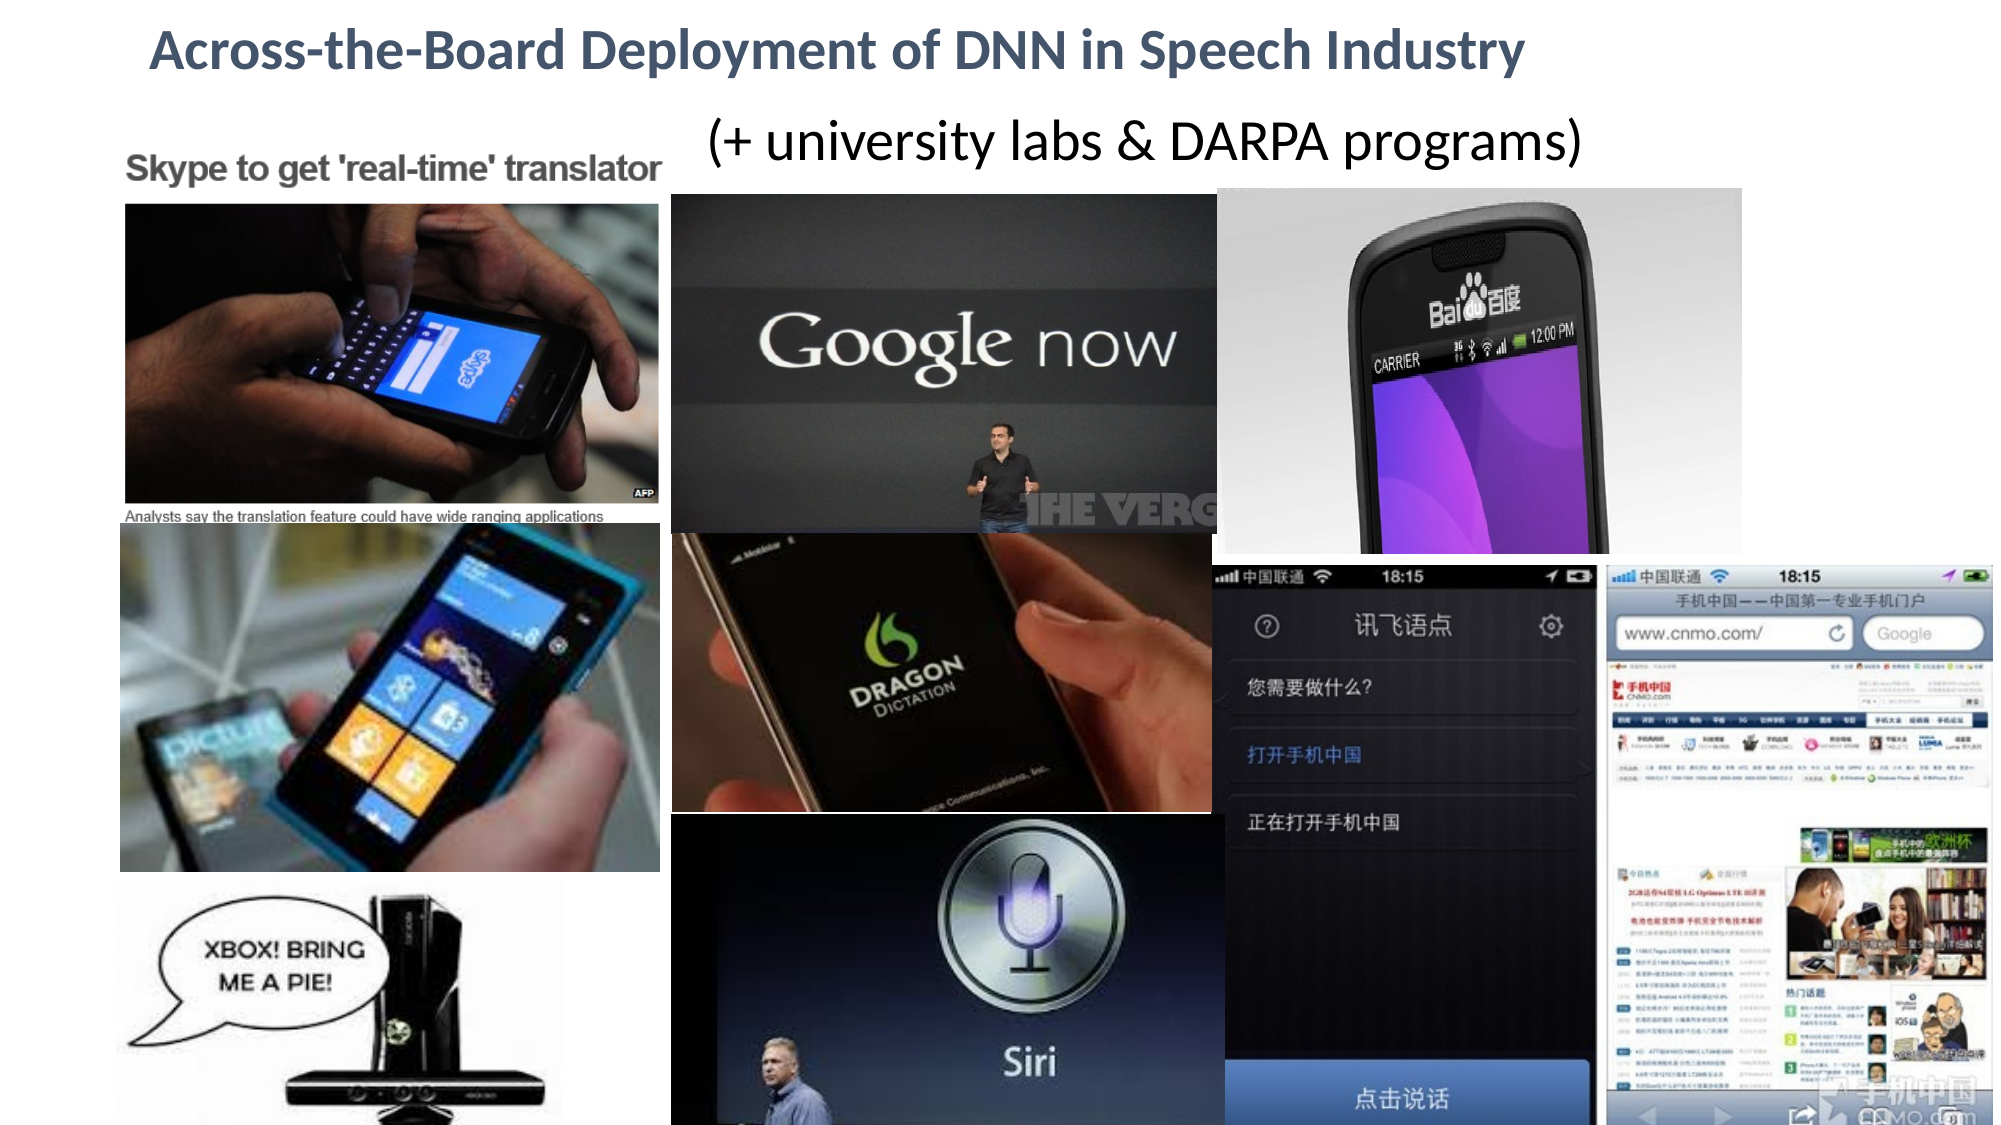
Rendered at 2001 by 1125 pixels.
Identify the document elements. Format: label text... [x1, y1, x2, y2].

list Across-the-Board Deployment of DNN in Speech Industry (+ university labs & DARPA programs) [121, 11, 1726, 754]
picture [116, 879, 562, 1125]
picture [671, 188, 1993, 1125]
picture [116, 143, 669, 872]
